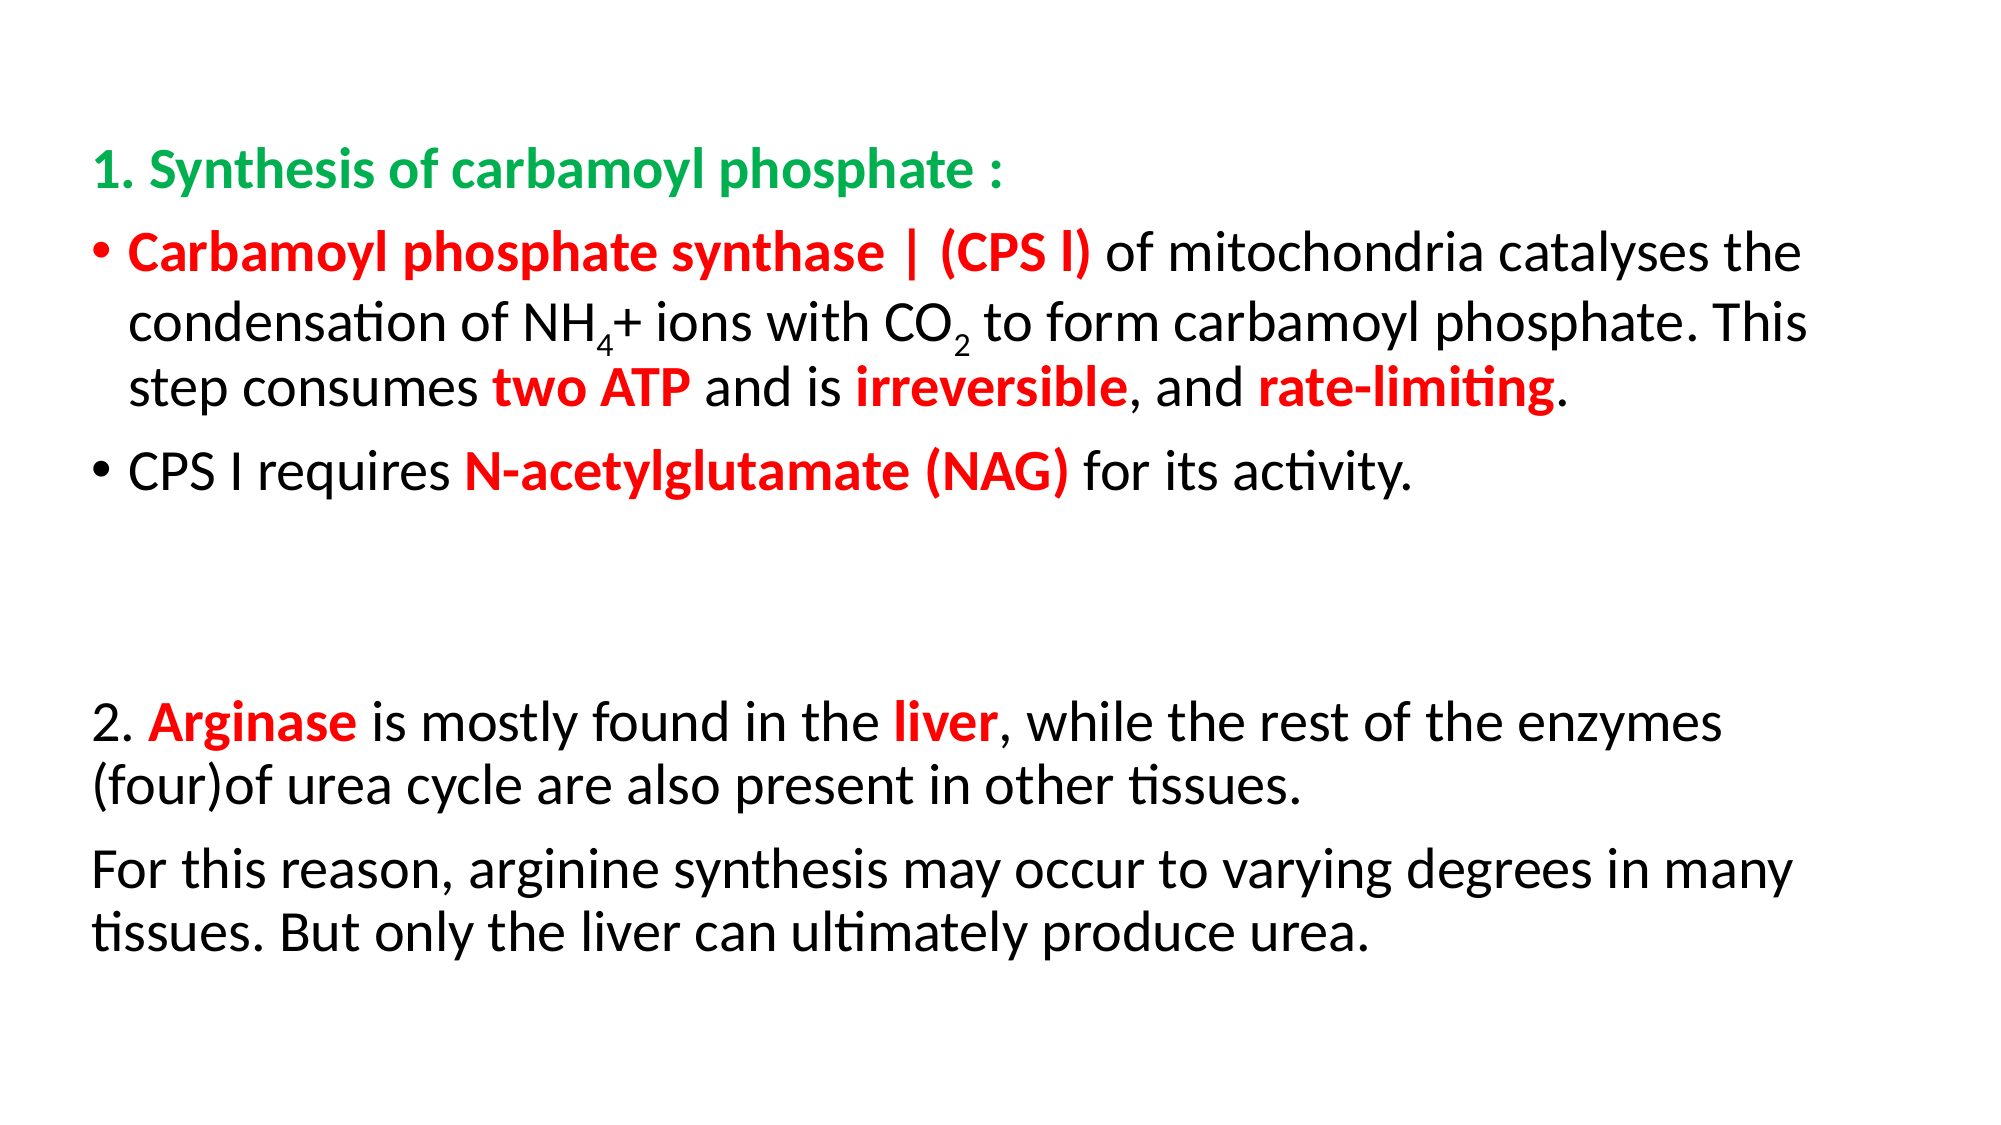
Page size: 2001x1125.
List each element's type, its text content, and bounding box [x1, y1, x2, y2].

list 1. Synthesis of carbamoyl phosphate : Carbamoyl phosphate synthase | (CPS l) of mitochondria catalyses the condensation of NH4+ ions with CO2 to form carbamoyl phosphate. This step consumes two ATP and is irreversible, and rate-limiting. CPS I requires N-acetylglutamate (NAG) for its activity. 2. Arginase is mostly found in the liver, while the rest of the enzymes (four)of urea cycle are also present in other tissues. For this reason, arginine synthesis may occur to varying degrees in many tissues. But only the liver can ultimately produce urea. [76, 130, 1863, 1014]
